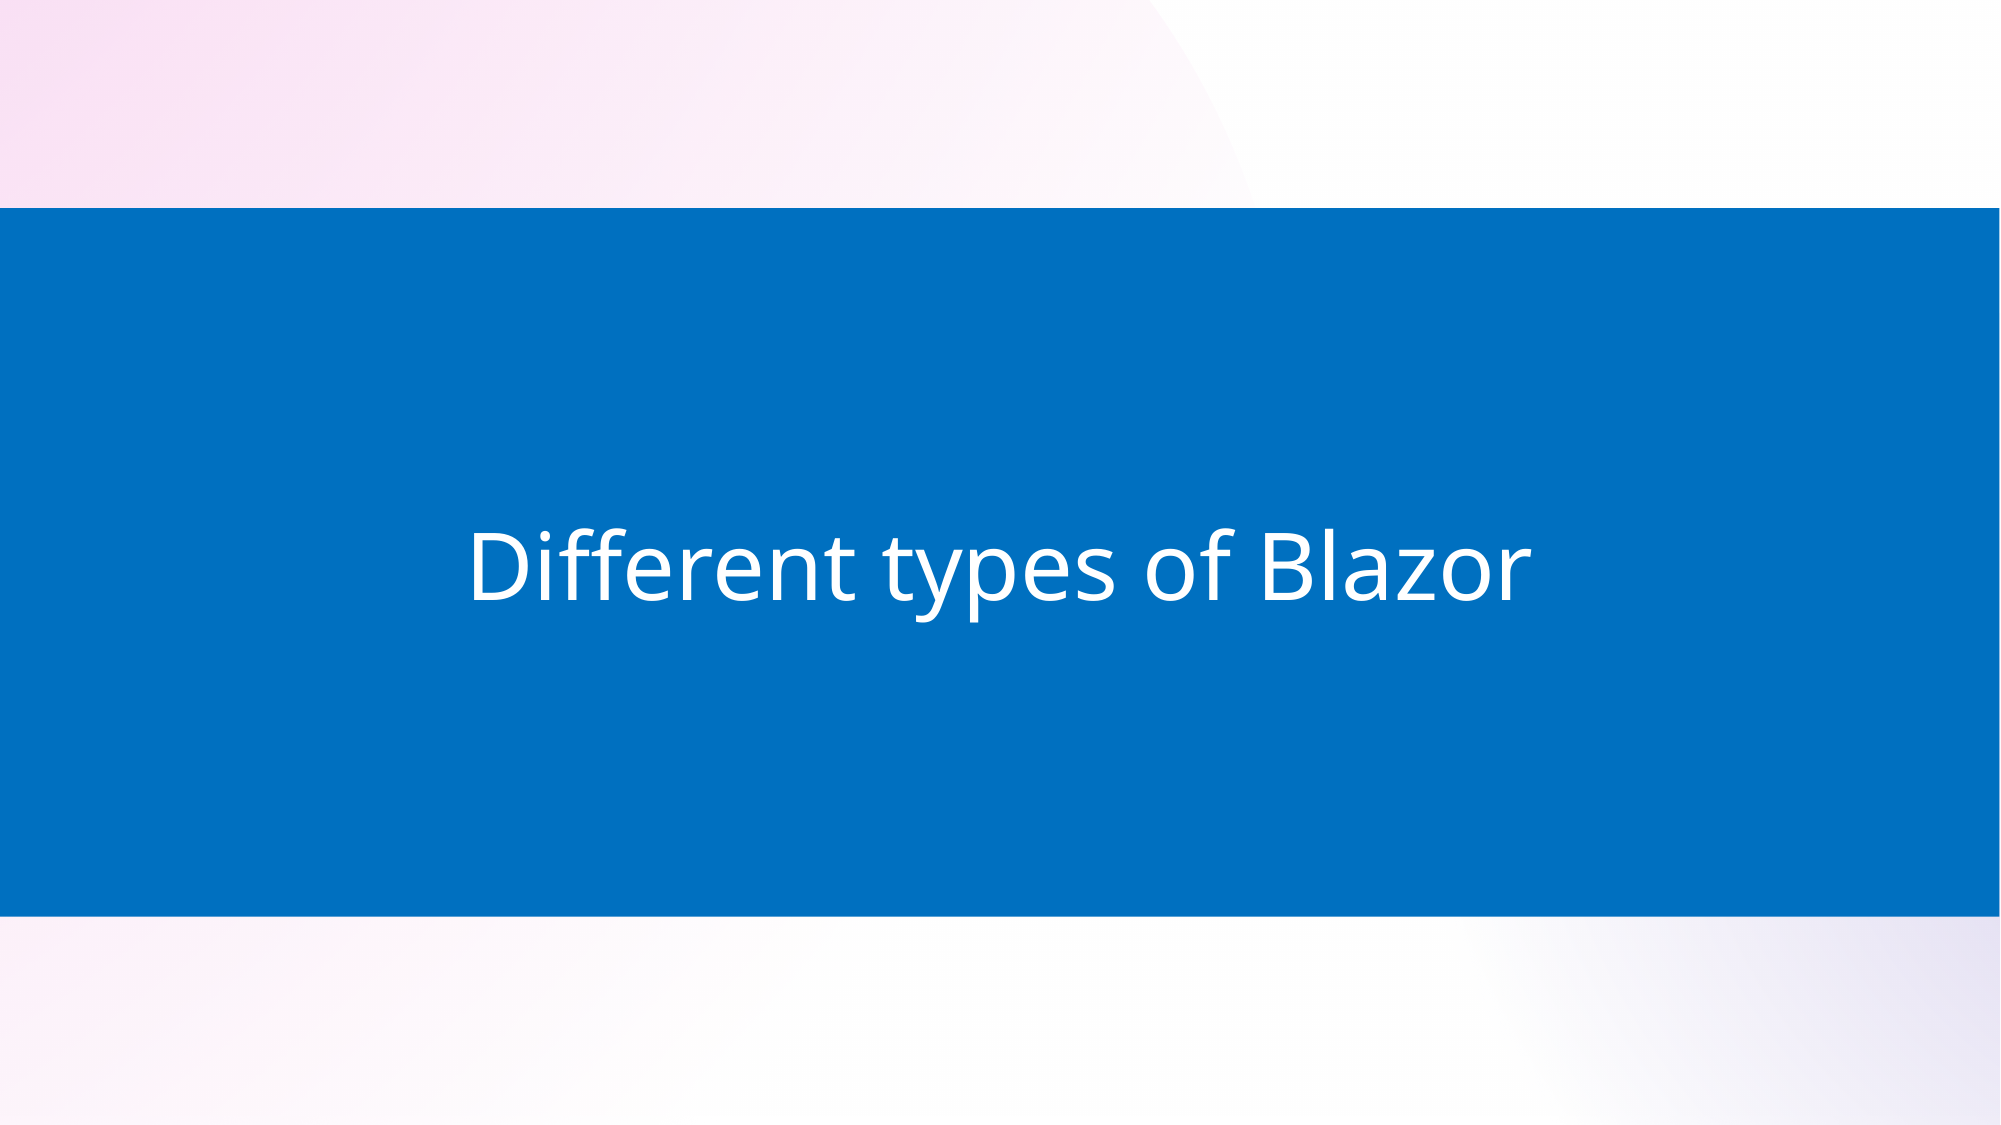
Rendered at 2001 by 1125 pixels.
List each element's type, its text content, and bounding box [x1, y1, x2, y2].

picture [0, 0, 2001, 1125]
text_box Different types of Blazor [0, 207, 2000, 918]
